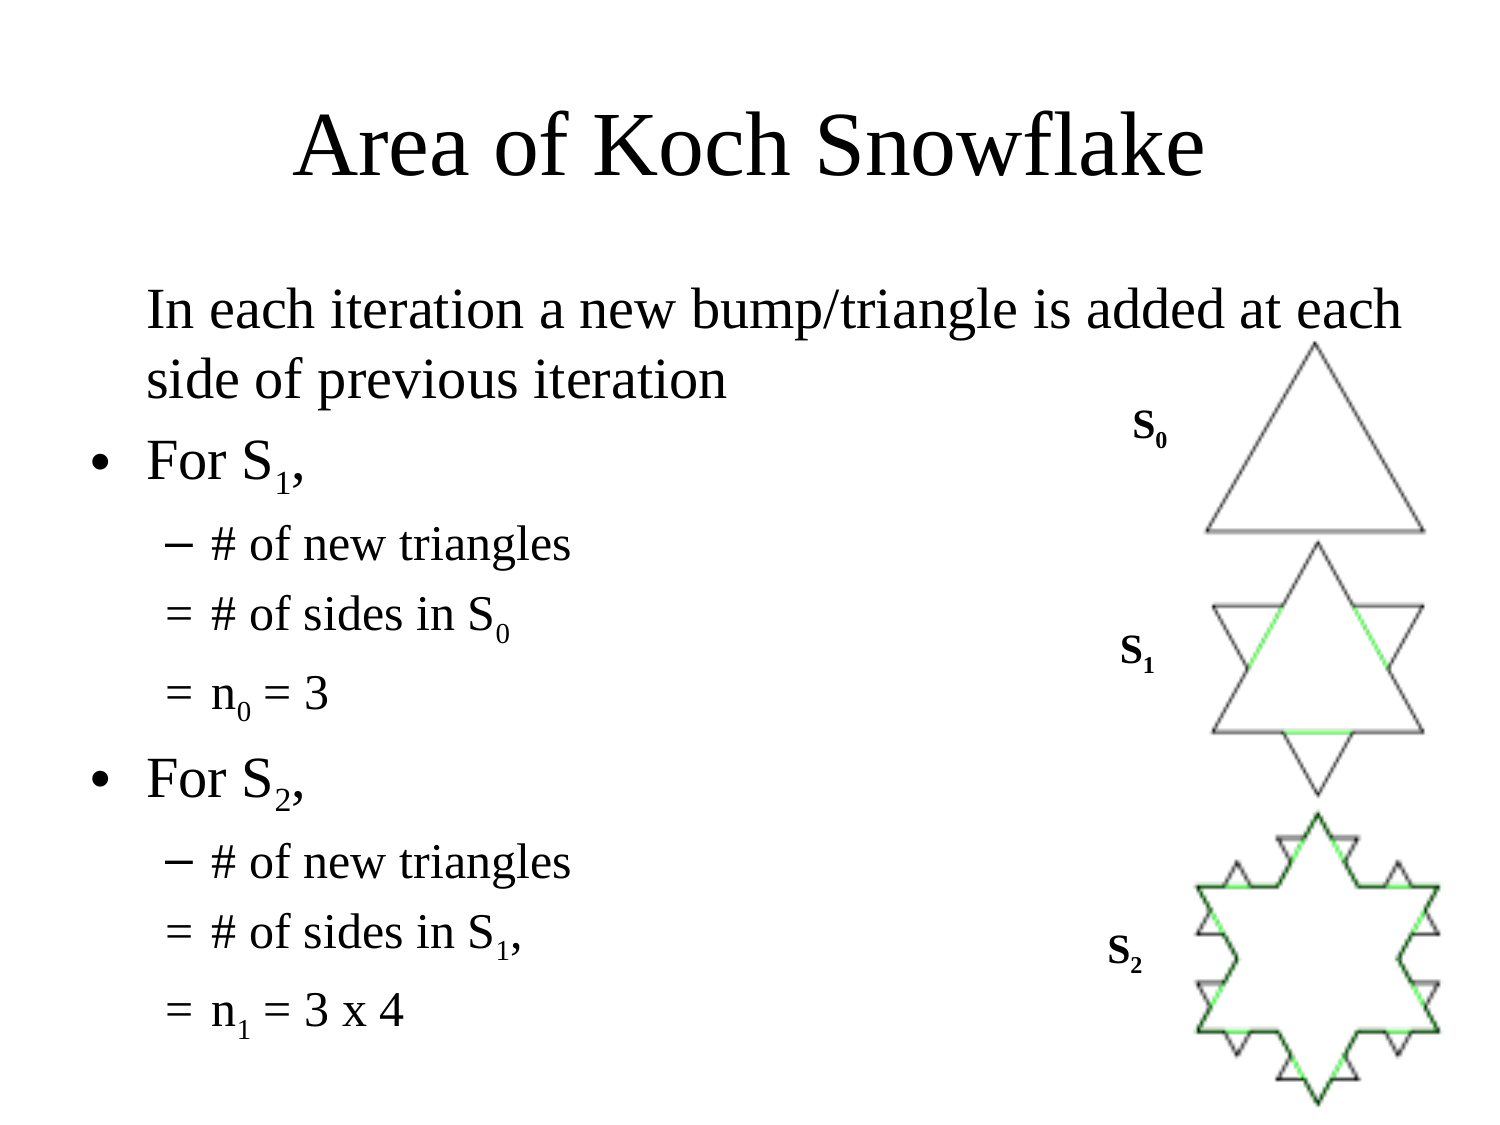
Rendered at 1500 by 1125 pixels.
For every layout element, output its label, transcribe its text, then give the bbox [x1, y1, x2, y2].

text_box S1 [1098, 620, 1177, 689]
picture [1099, 274, 1463, 1113]
list In each iteration a new bump/triangle is added at each side of previous iteration For S1, # of new triangles = # of sides in S0 = n0 = 3 For S2, # of new triangles = # of sides in S1, = n1 = 3 x 4 [75, 262, 1425, 1125]
title Area of Koch Snowflake [75, 45, 1425, 233]
text_box S2 [1085, 910, 1164, 989]
